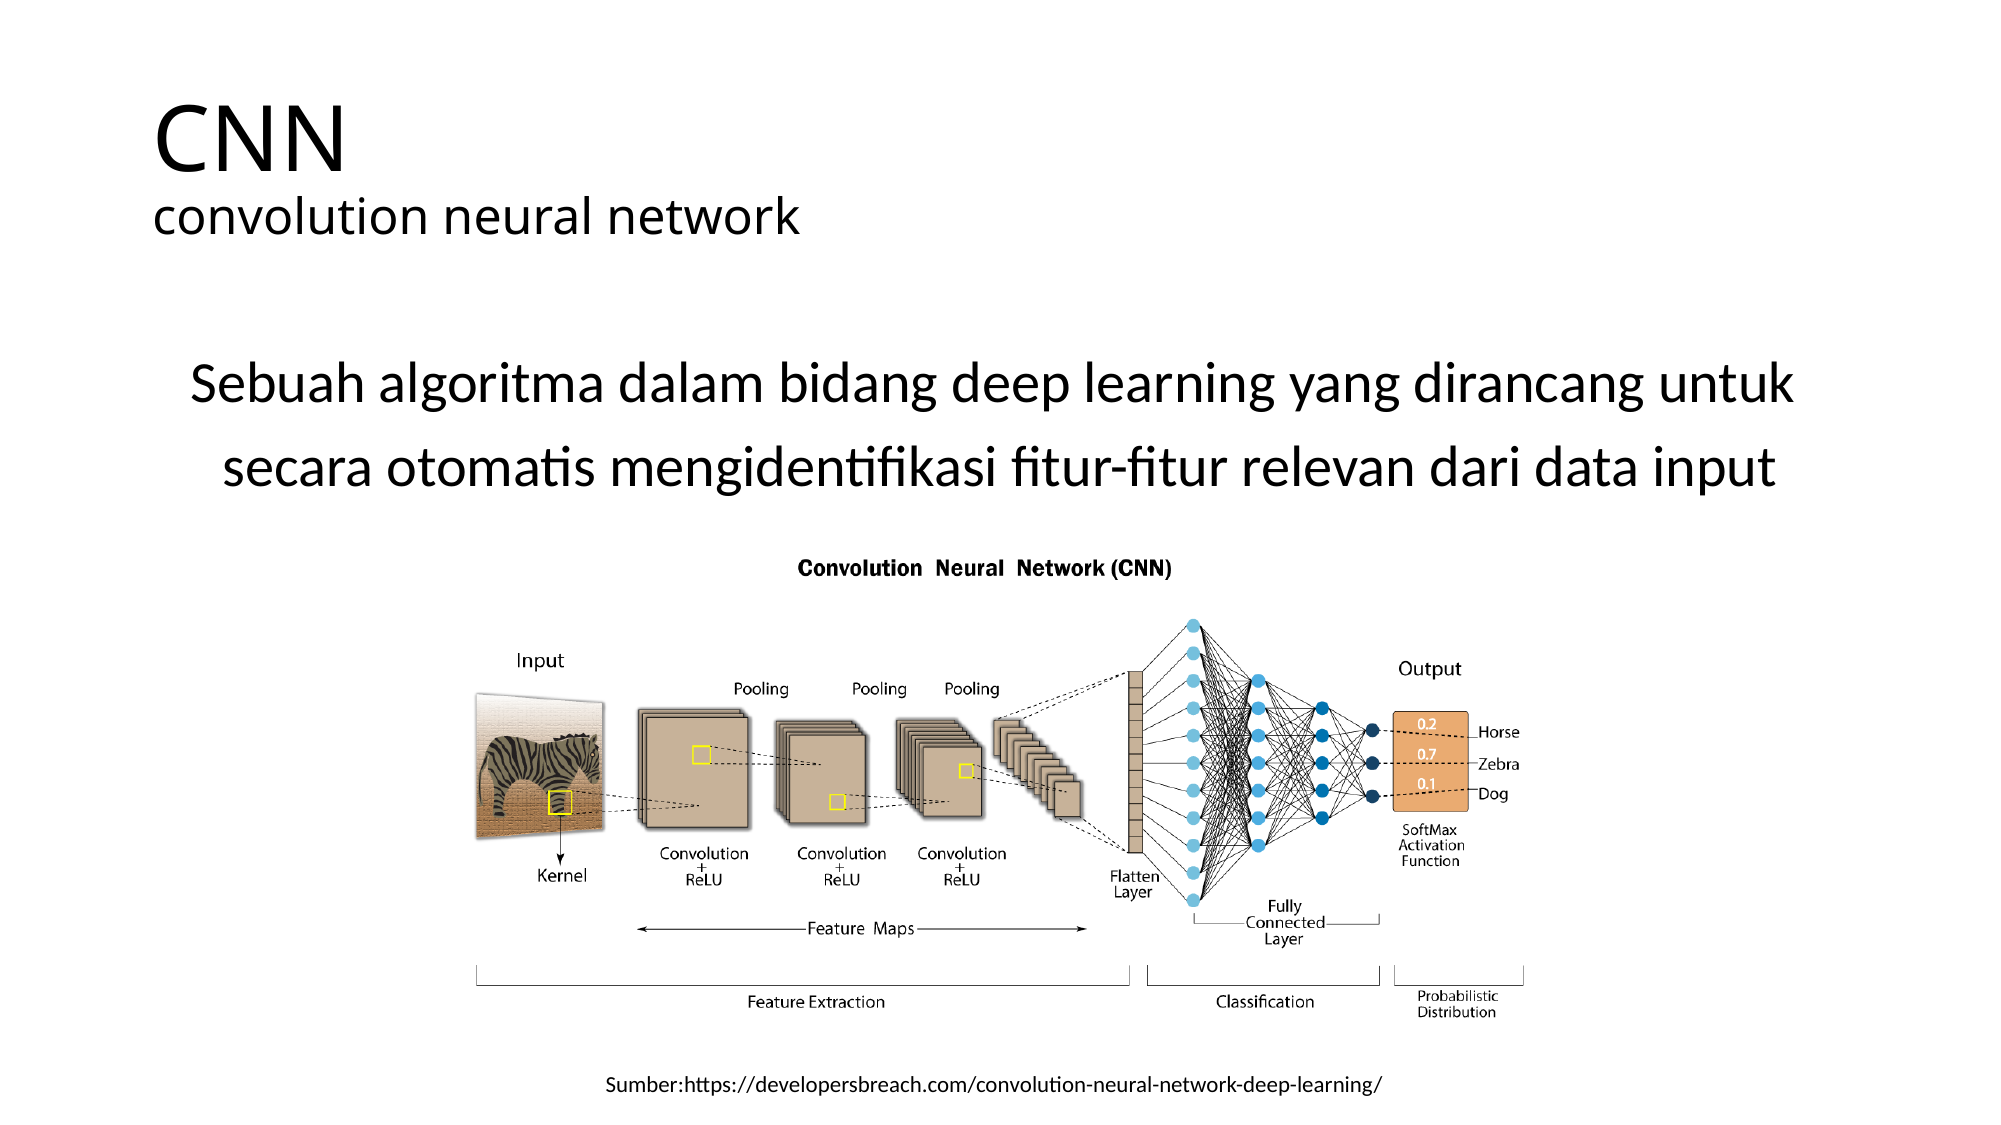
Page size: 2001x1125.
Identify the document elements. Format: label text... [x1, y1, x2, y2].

text_box Sumber:https://developersbreach.com/convolution-neural-network-deep-learning/ [590, 1065, 1410, 1107]
list Sebuah algoritma dalam bidang deep learning yang dirancang untuk secara otomatis mengidentifikasi fitur-fitur relevan dari data input [137, 345, 1863, 563]
picture [456, 524, 1544, 1036]
title CNN convolution neural network [137, 59, 1863, 278]
